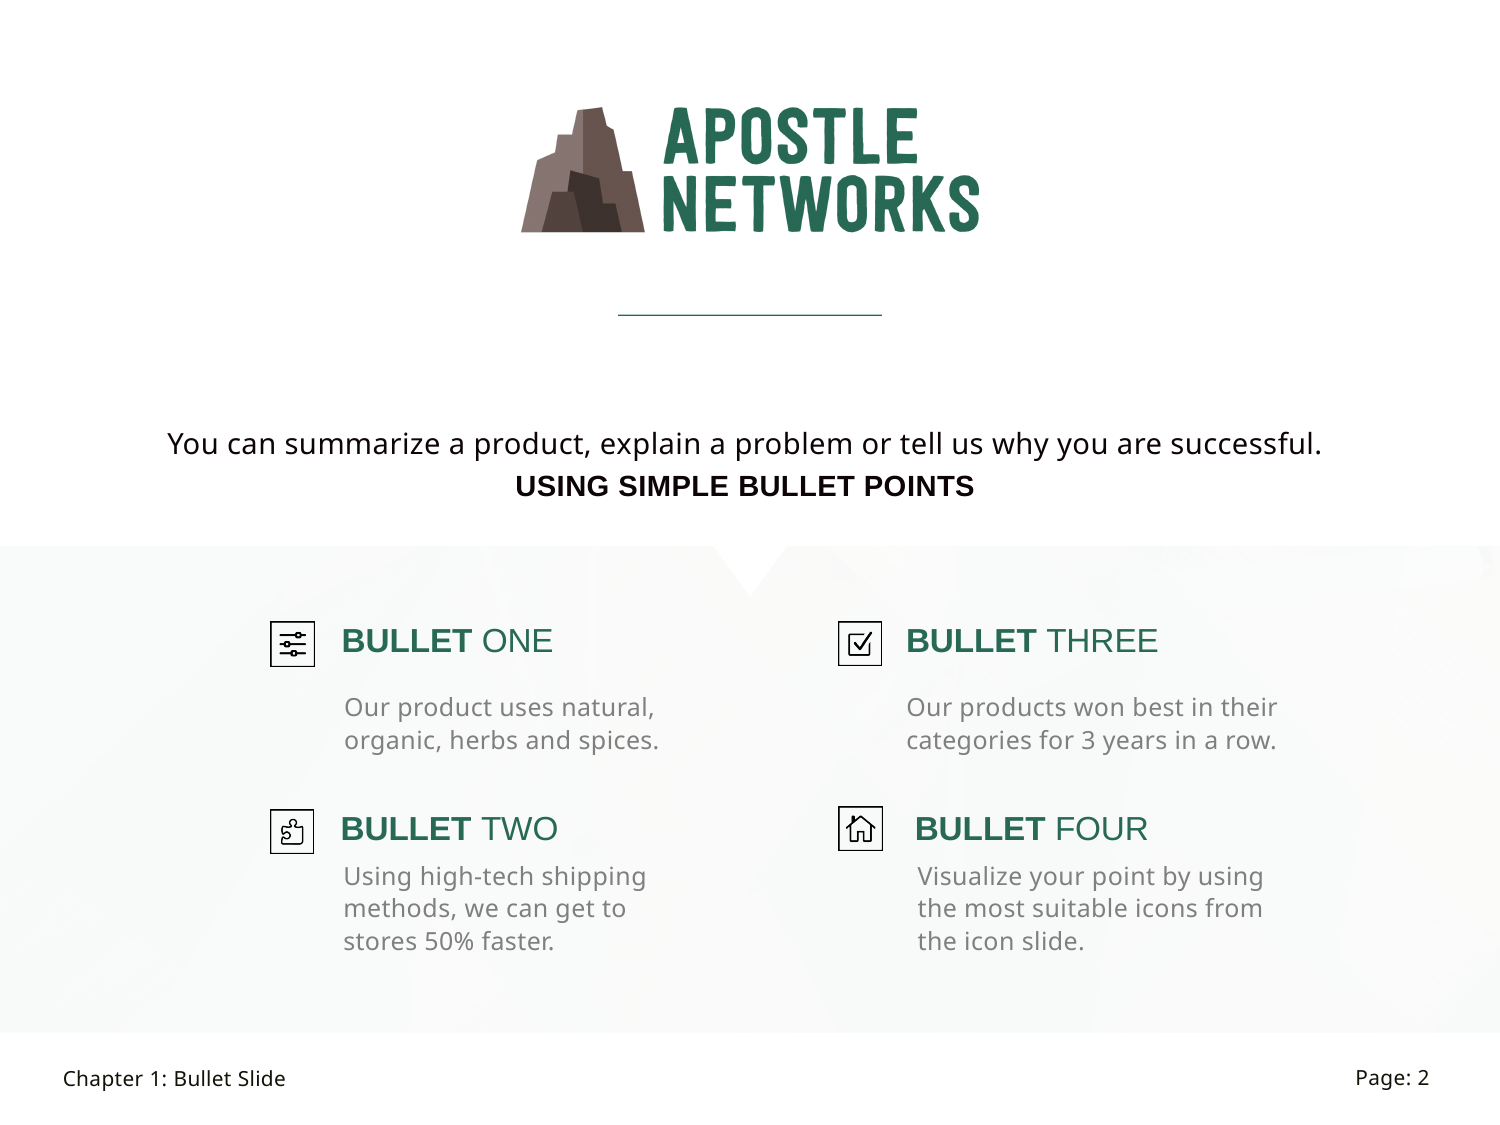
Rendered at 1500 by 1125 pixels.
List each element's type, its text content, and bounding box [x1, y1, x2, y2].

text_box BULLET THREE [897, 610, 1168, 668]
picture [269, 621, 315, 667]
picture [837, 621, 883, 666]
text_box Page: 2 [1016, 1056, 1436, 1099]
picture [269, 809, 315, 854]
text_box Chapter 1: Bullet Slide [56, 1057, 476, 1097]
text_box Visualize your point by using the most suitable icons from the icon slide. [911, 851, 1284, 962]
text_box You can summarize a product, explain a problem or tell us why you are successful. USING SIMPLE BULLET POINTS [74, 410, 1425, 545]
picture [521, 55, 979, 284]
text_box BULLET FOUR [906, 798, 1158, 855]
text_box BULLET ONE [333, 610, 563, 668]
text_box [0, 527, 1500, 1125]
text_box Our products won best in their categories for 3 years in a row. [900, 682, 1319, 761]
picture [837, 806, 883, 852]
text_box Our product uses natural, organic, herbs and spices. [338, 682, 695, 761]
text_box Using high-tech shipping methods, we can get to stores 50% faster. [337, 851, 707, 962]
text_box BULLET TWO [332, 798, 567, 855]
